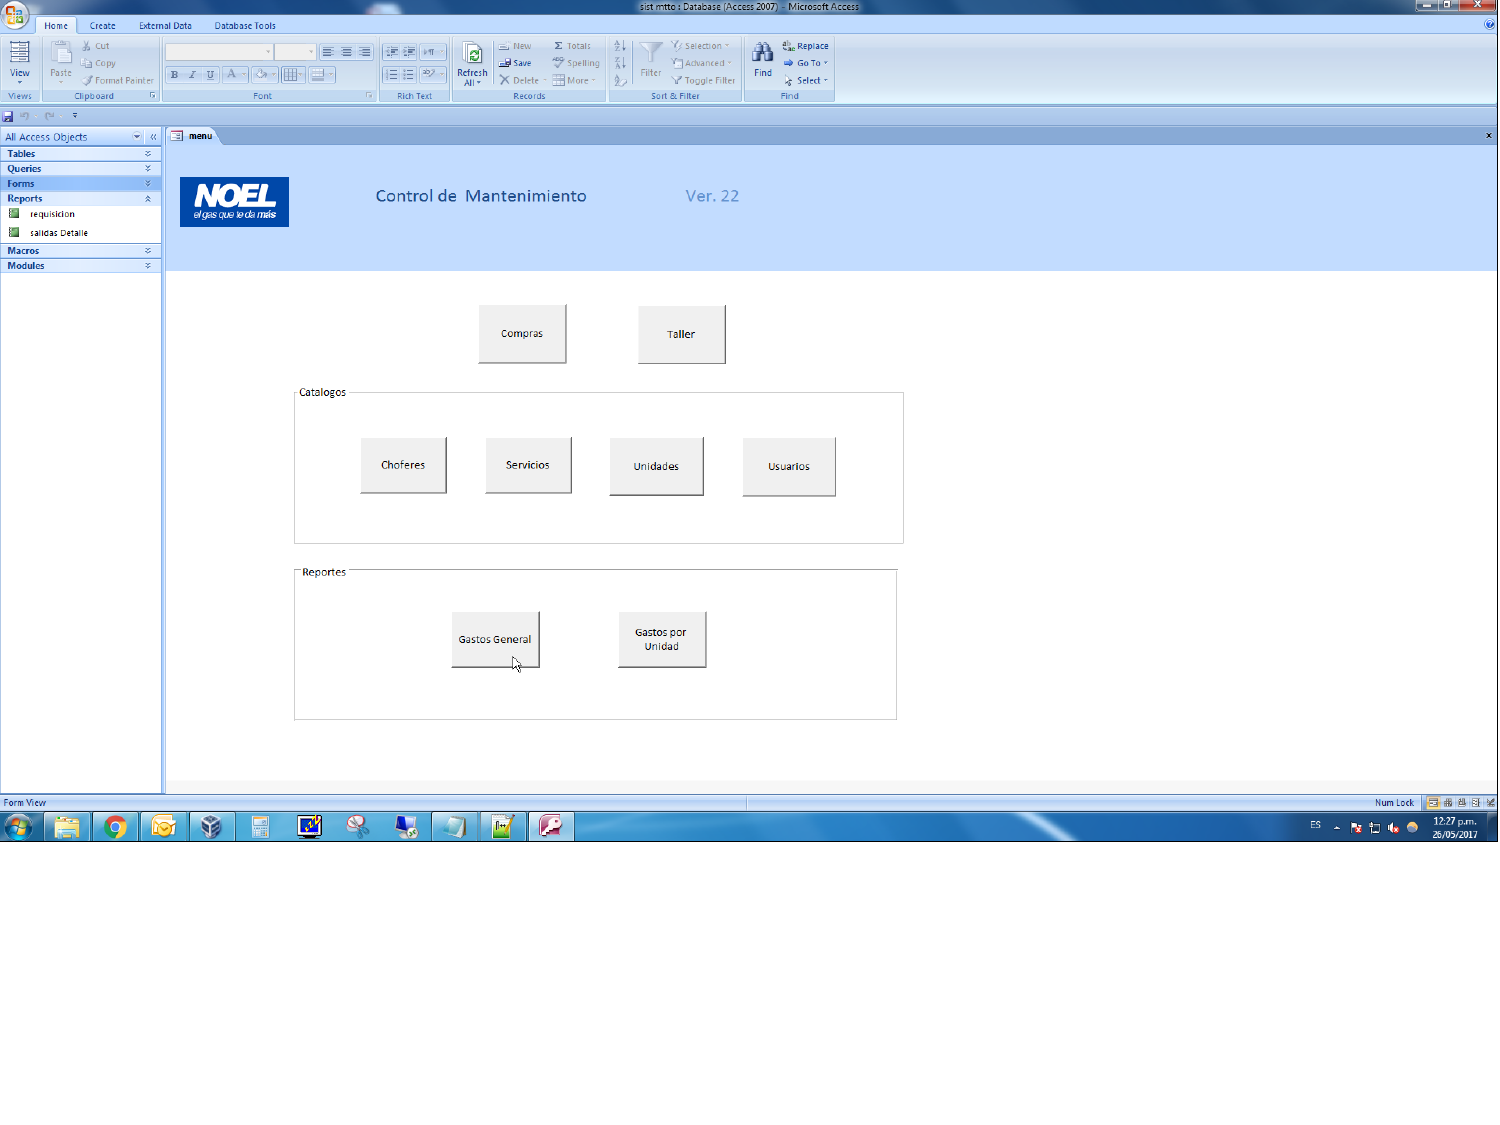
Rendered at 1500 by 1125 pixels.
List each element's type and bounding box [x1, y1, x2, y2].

picture [0, 0, 1499, 842]
